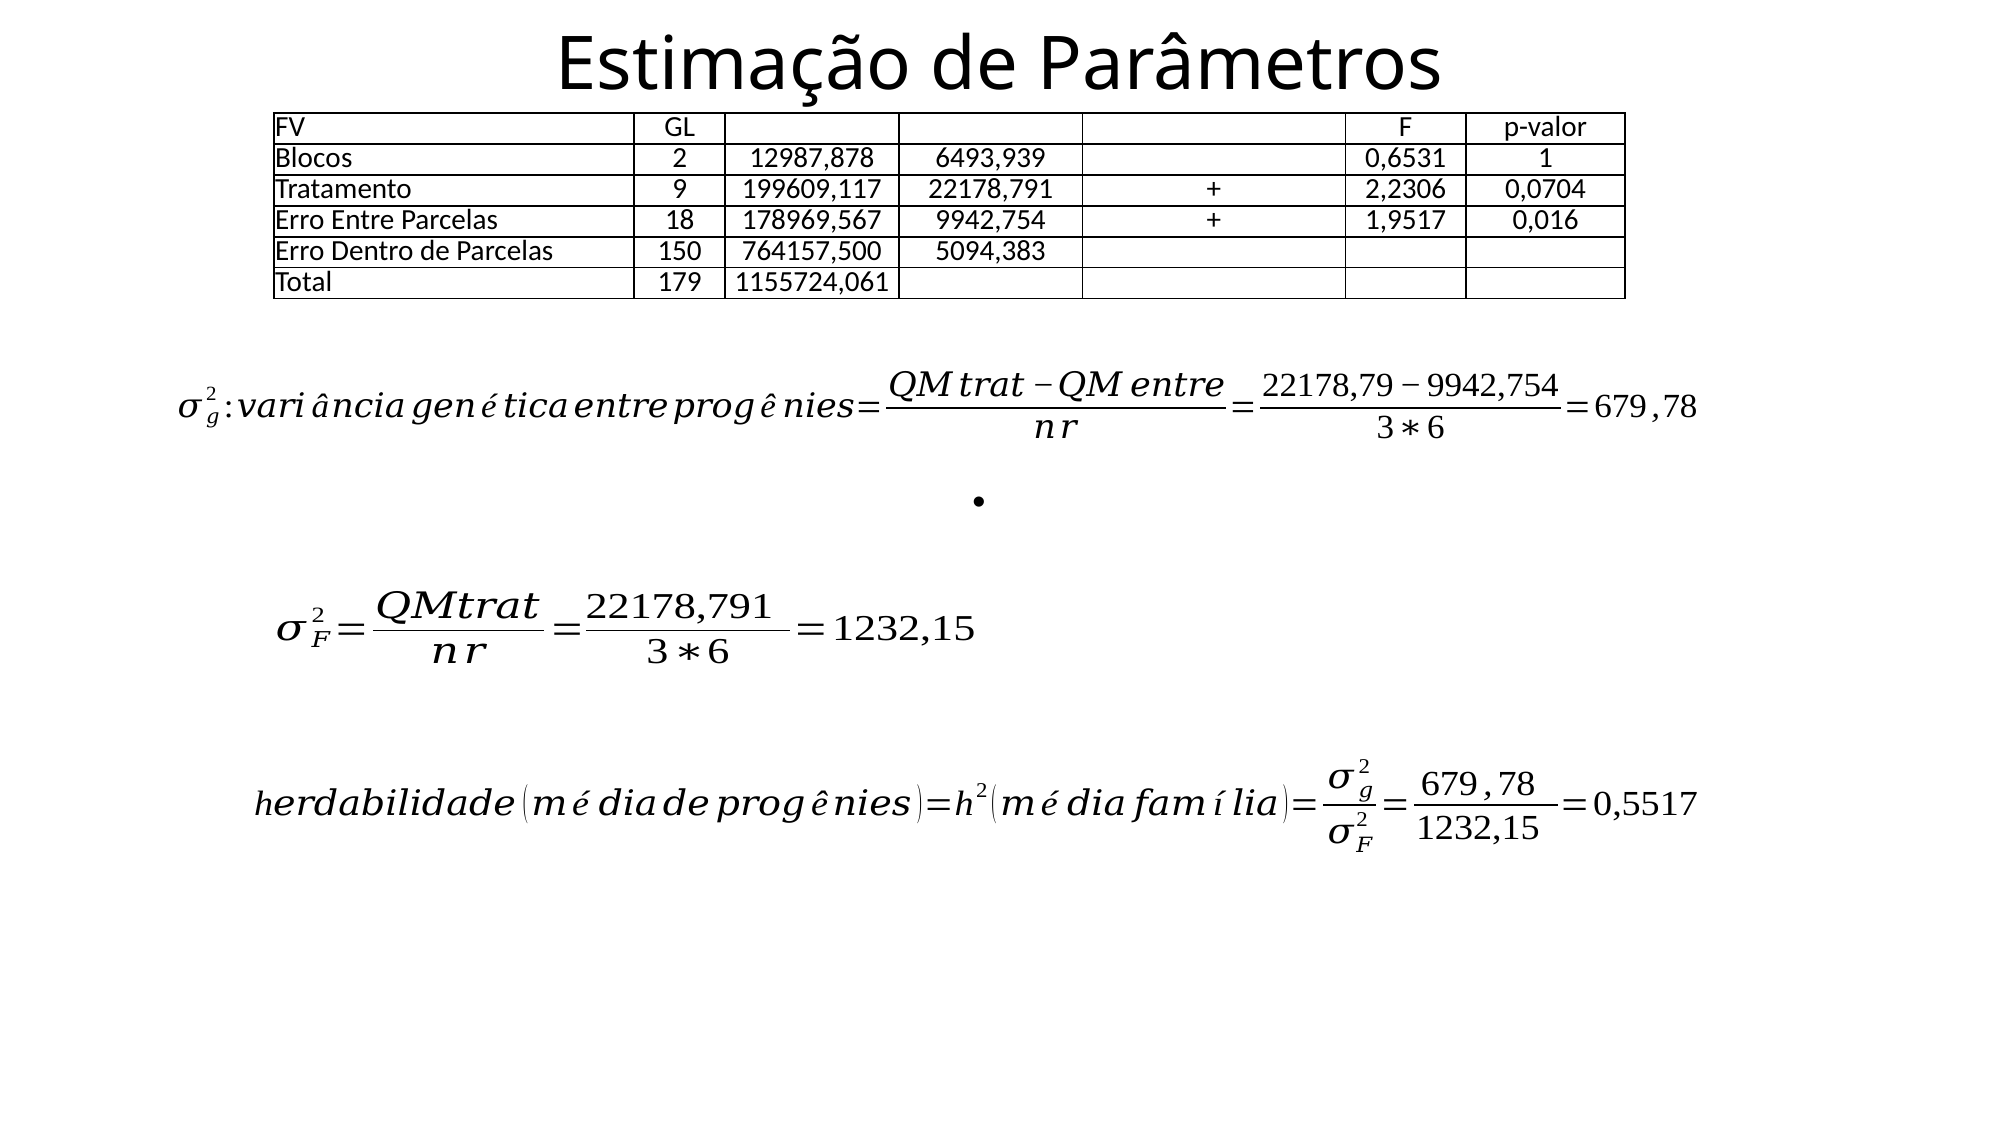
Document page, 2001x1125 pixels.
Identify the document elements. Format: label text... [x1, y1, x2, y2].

title Estimação de Parâmetros [137, 18, 1863, 114]
